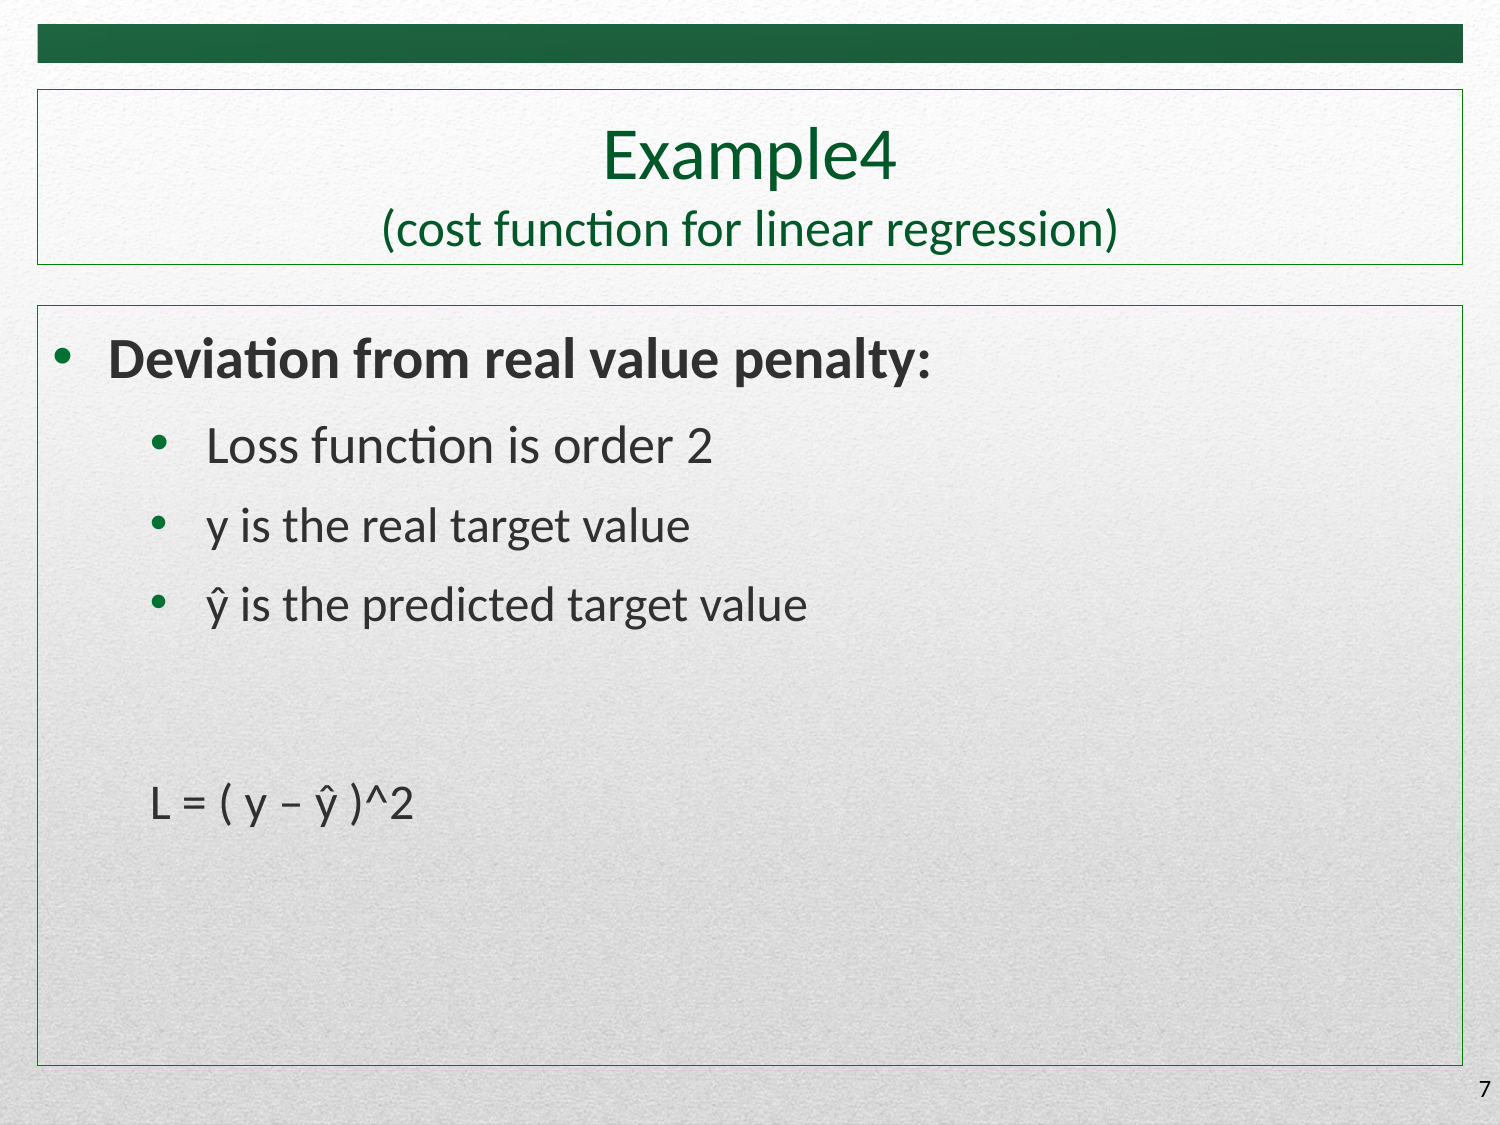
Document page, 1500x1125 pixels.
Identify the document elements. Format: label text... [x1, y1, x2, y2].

title Example4 (cost function for linear regression) [37, 89, 1463, 265]
picture [37, 24, 1463, 63]
list Deviation from real value penalty: Loss function is order 2 y is the real target value ŷ is the predicted target value L = ( y – ŷ )^2 [37, 305, 1463, 1066]
slide_number 7 [1381, 1065, 1500, 1125]
